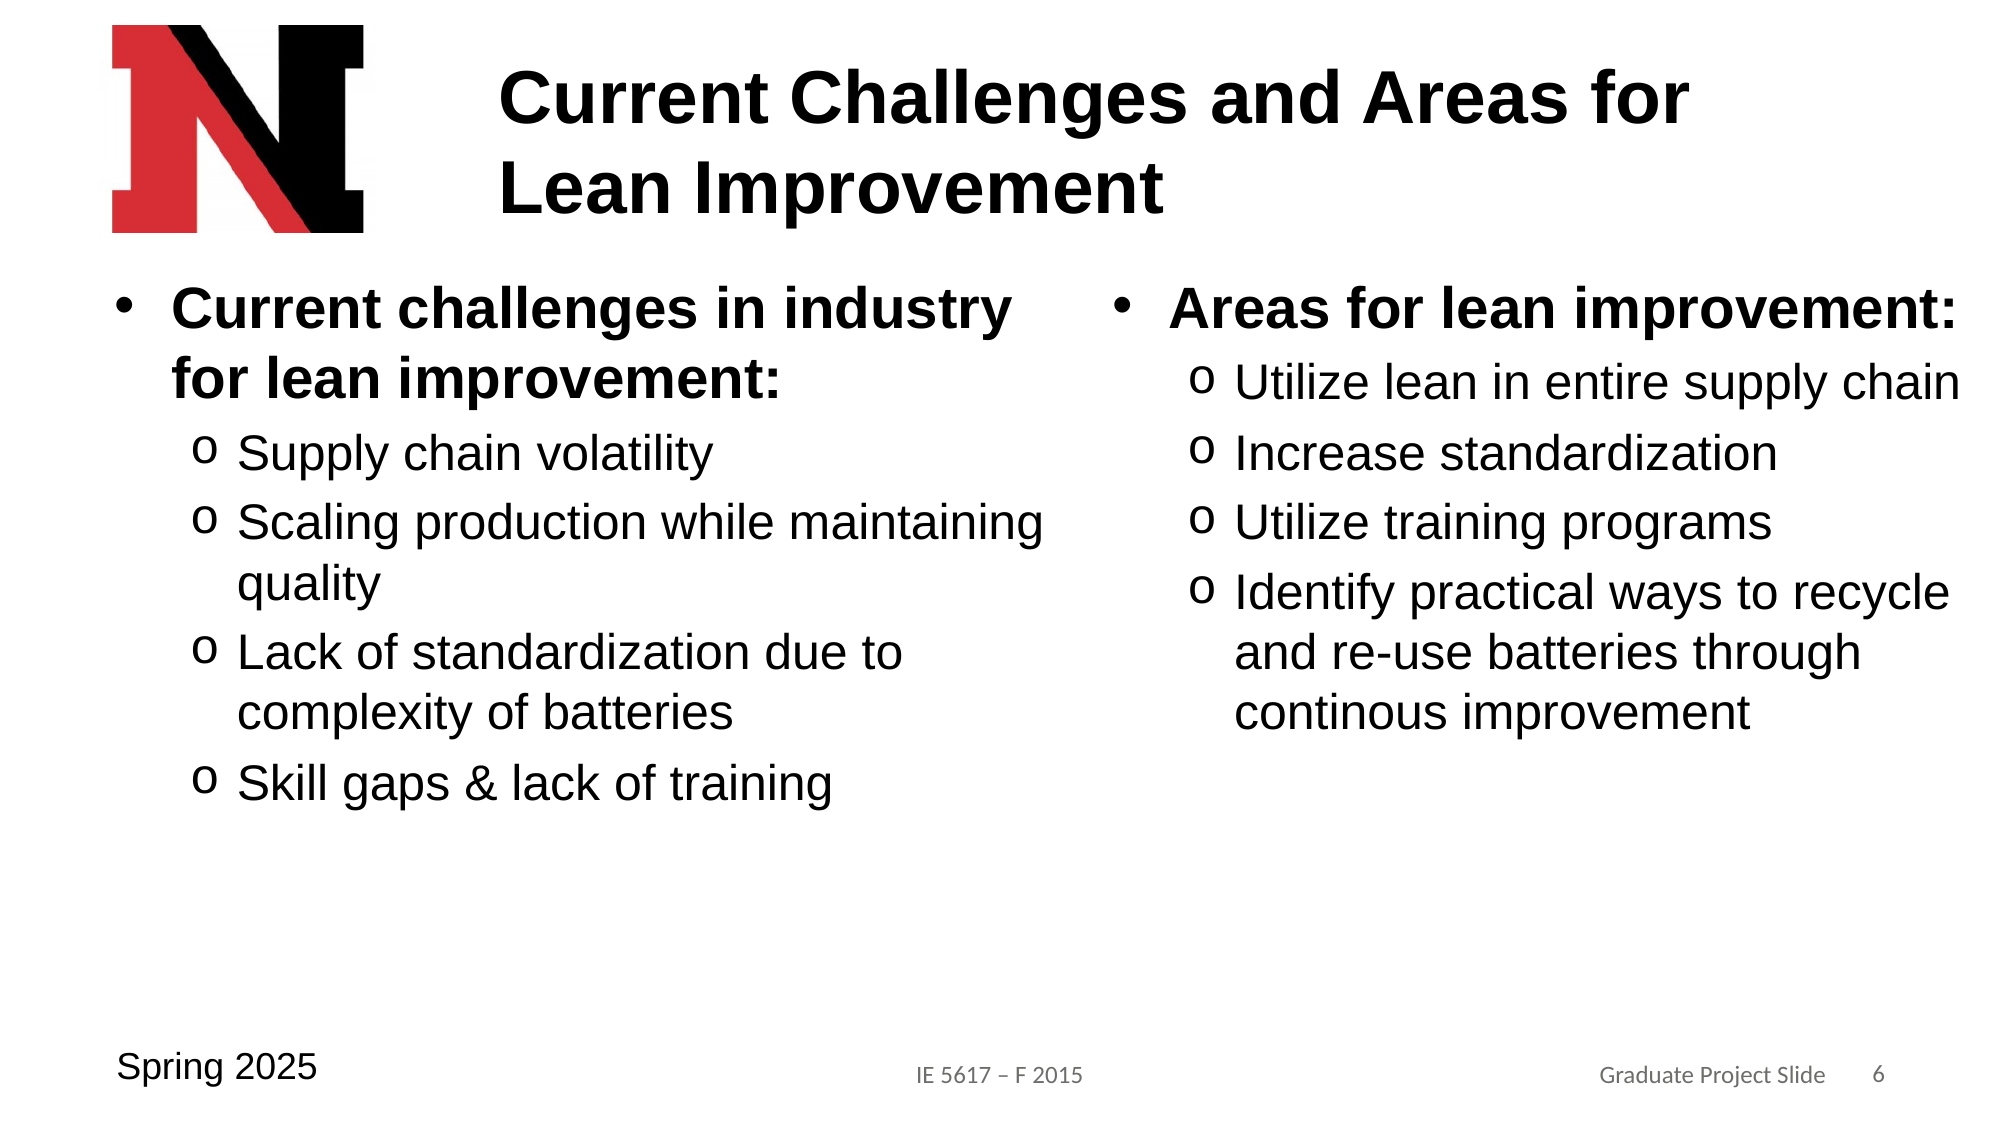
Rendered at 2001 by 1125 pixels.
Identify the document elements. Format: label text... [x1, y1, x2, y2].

picture [99, 25, 376, 233]
list Areas for lean improvement: Utilize lean in entire supply chain Increase standardization Utilize training programs Identify practical ways to recycle and re-use batteries through continous improvement [1097, 262, 1980, 1005]
slide_number 6 [1433, 1042, 1900, 1103]
title Current Challenges and Areas for Lean Improvement [483, 45, 1900, 233]
list Current challenges in industry for lean improvement: Supply chain volatility Scaling production while maintaining quality Lack of standardization due to complexity of batteries Skill gaps & lack of training [99, 262, 1063, 1005]
